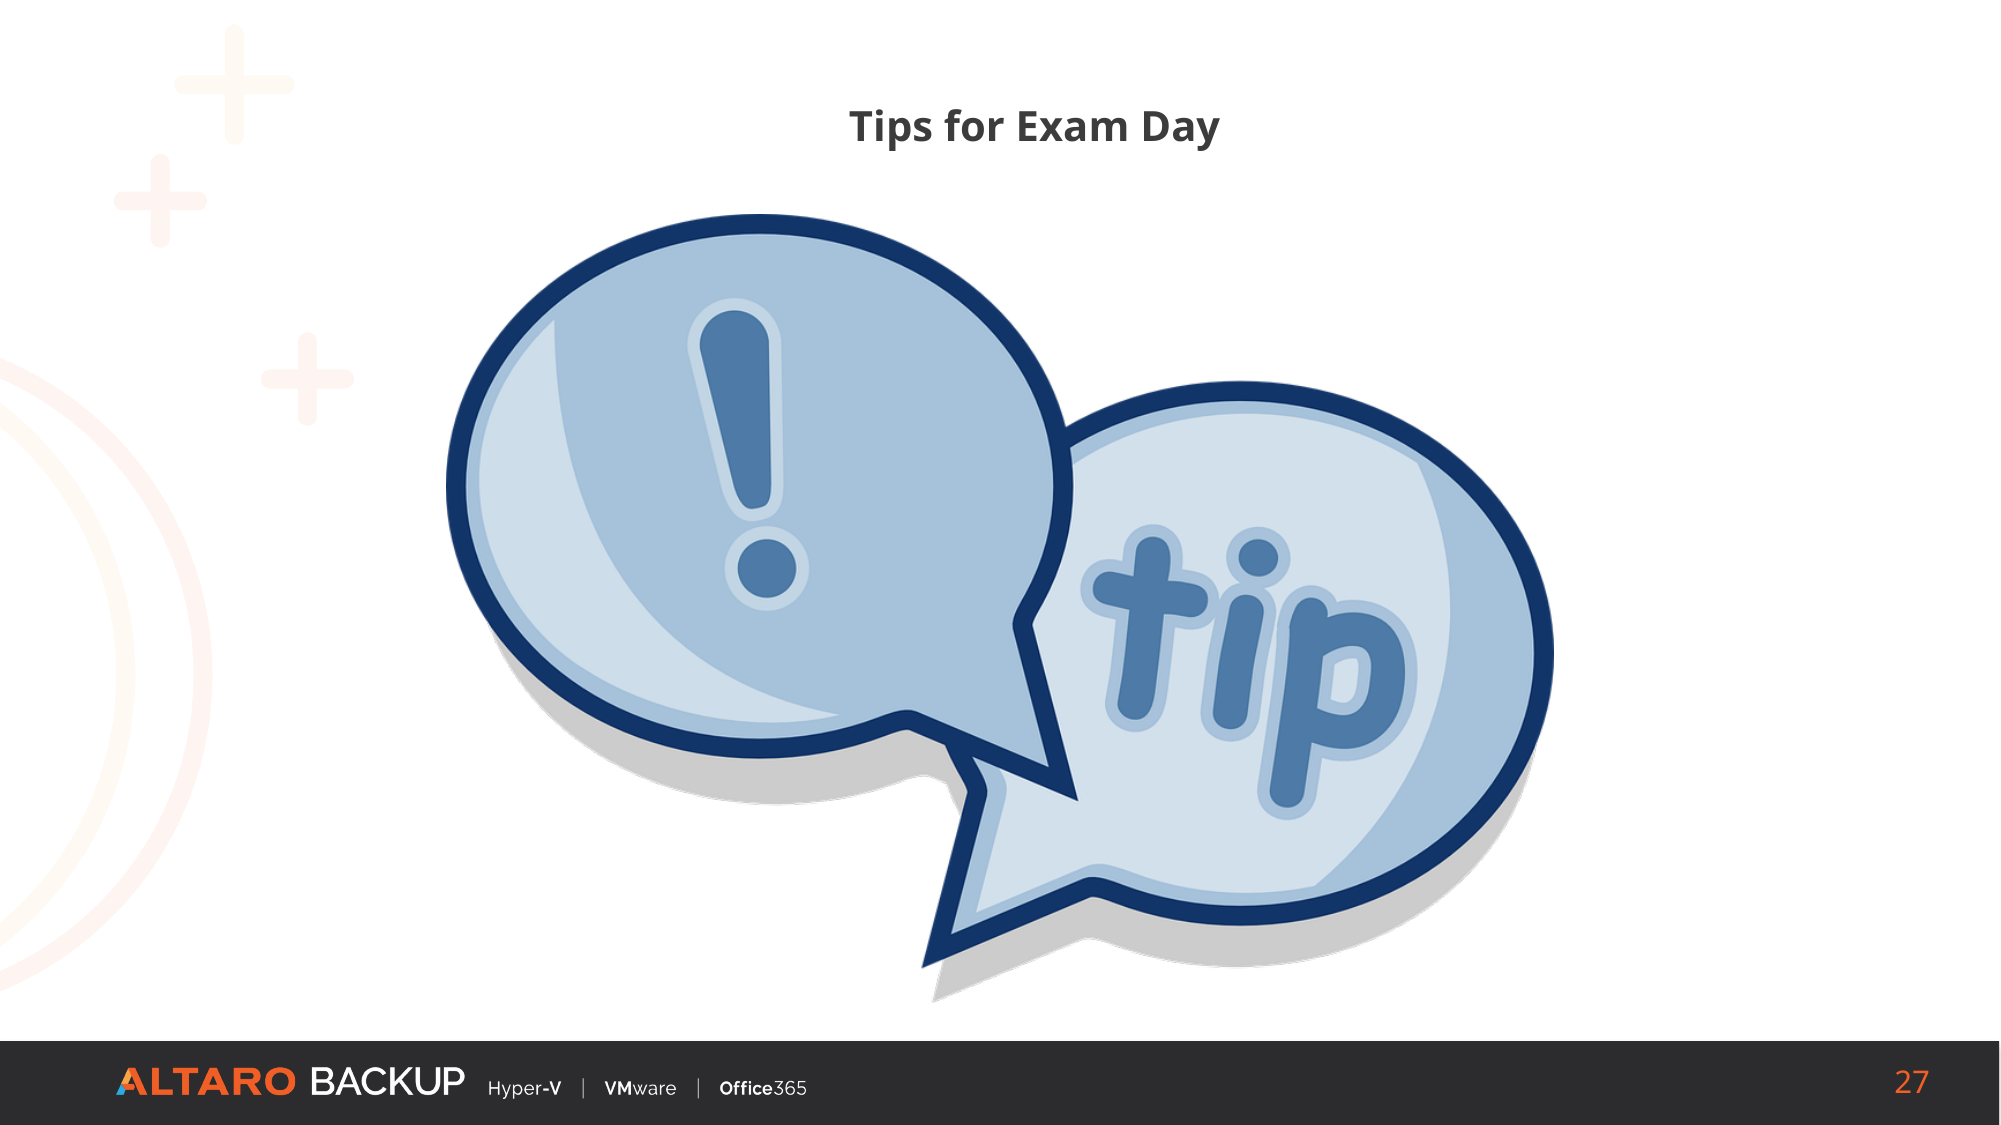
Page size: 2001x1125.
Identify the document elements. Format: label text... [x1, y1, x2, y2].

picture [445, 214, 1554, 1003]
picture [116, 1067, 806, 1099]
list Tips for Exam Day [834, 92, 2000, 152]
